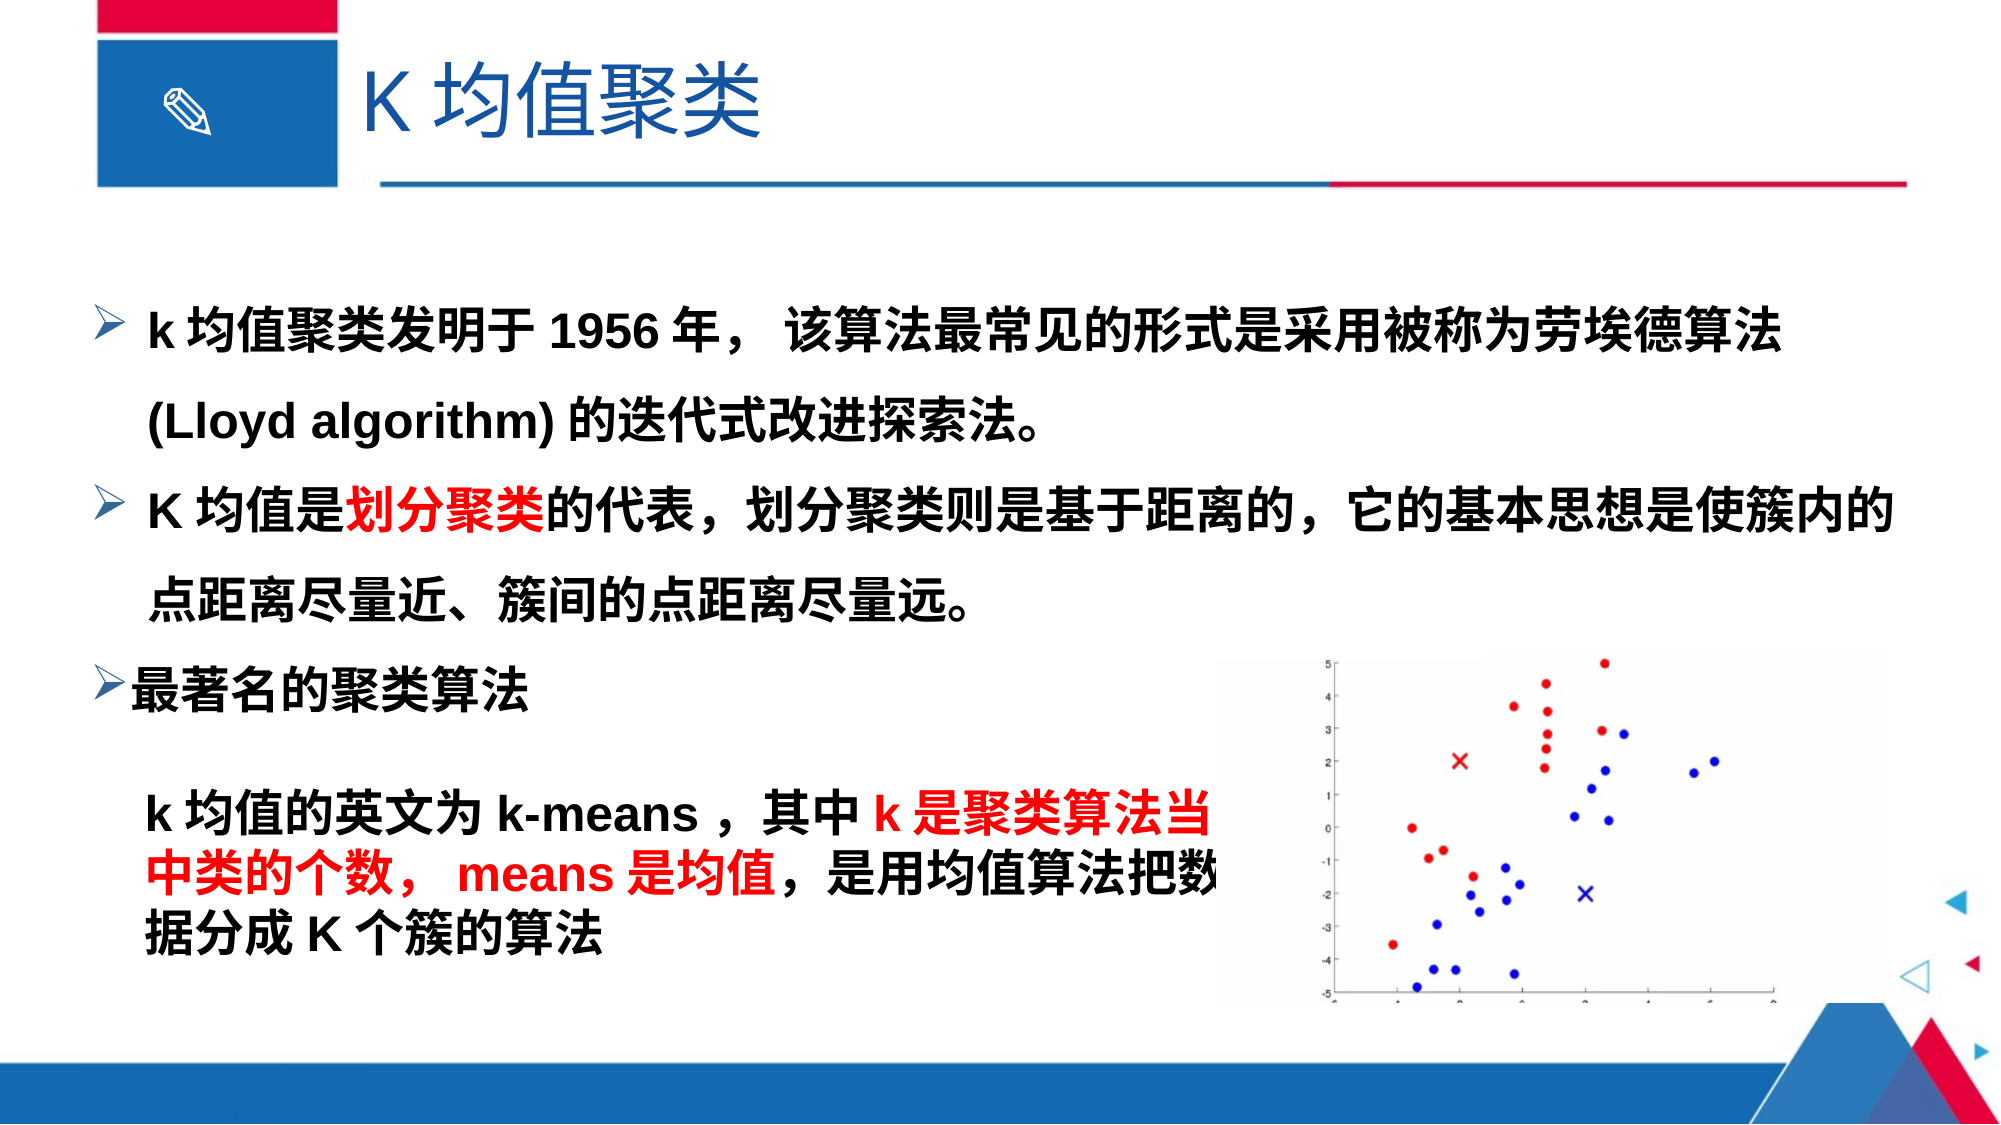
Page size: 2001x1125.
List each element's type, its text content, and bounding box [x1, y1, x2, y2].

text_box k均值的英文为k-means，其中k是聚类算法当中类的个数，means是均值，是用均值算法把数据分成K个簇的算法 [129, 773, 1138, 969]
picture [0, 0, 2000, 1124]
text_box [1138, 635, 1883, 1003]
title K均值聚类 [344, 51, 1413, 159]
text_box k均值聚类发明于1956年， 该算法最常见的形式是采用被称为劳埃德算法(Lloyd algorithm)的迭代式改进探索法。 K均值是划分聚类的代表，划分聚类则是基于距离的，它的基本思想是使簇内的点距离尽量近、簇间的点距离尽量远。 最著名的聚类算法 [76, 261, 1924, 817]
